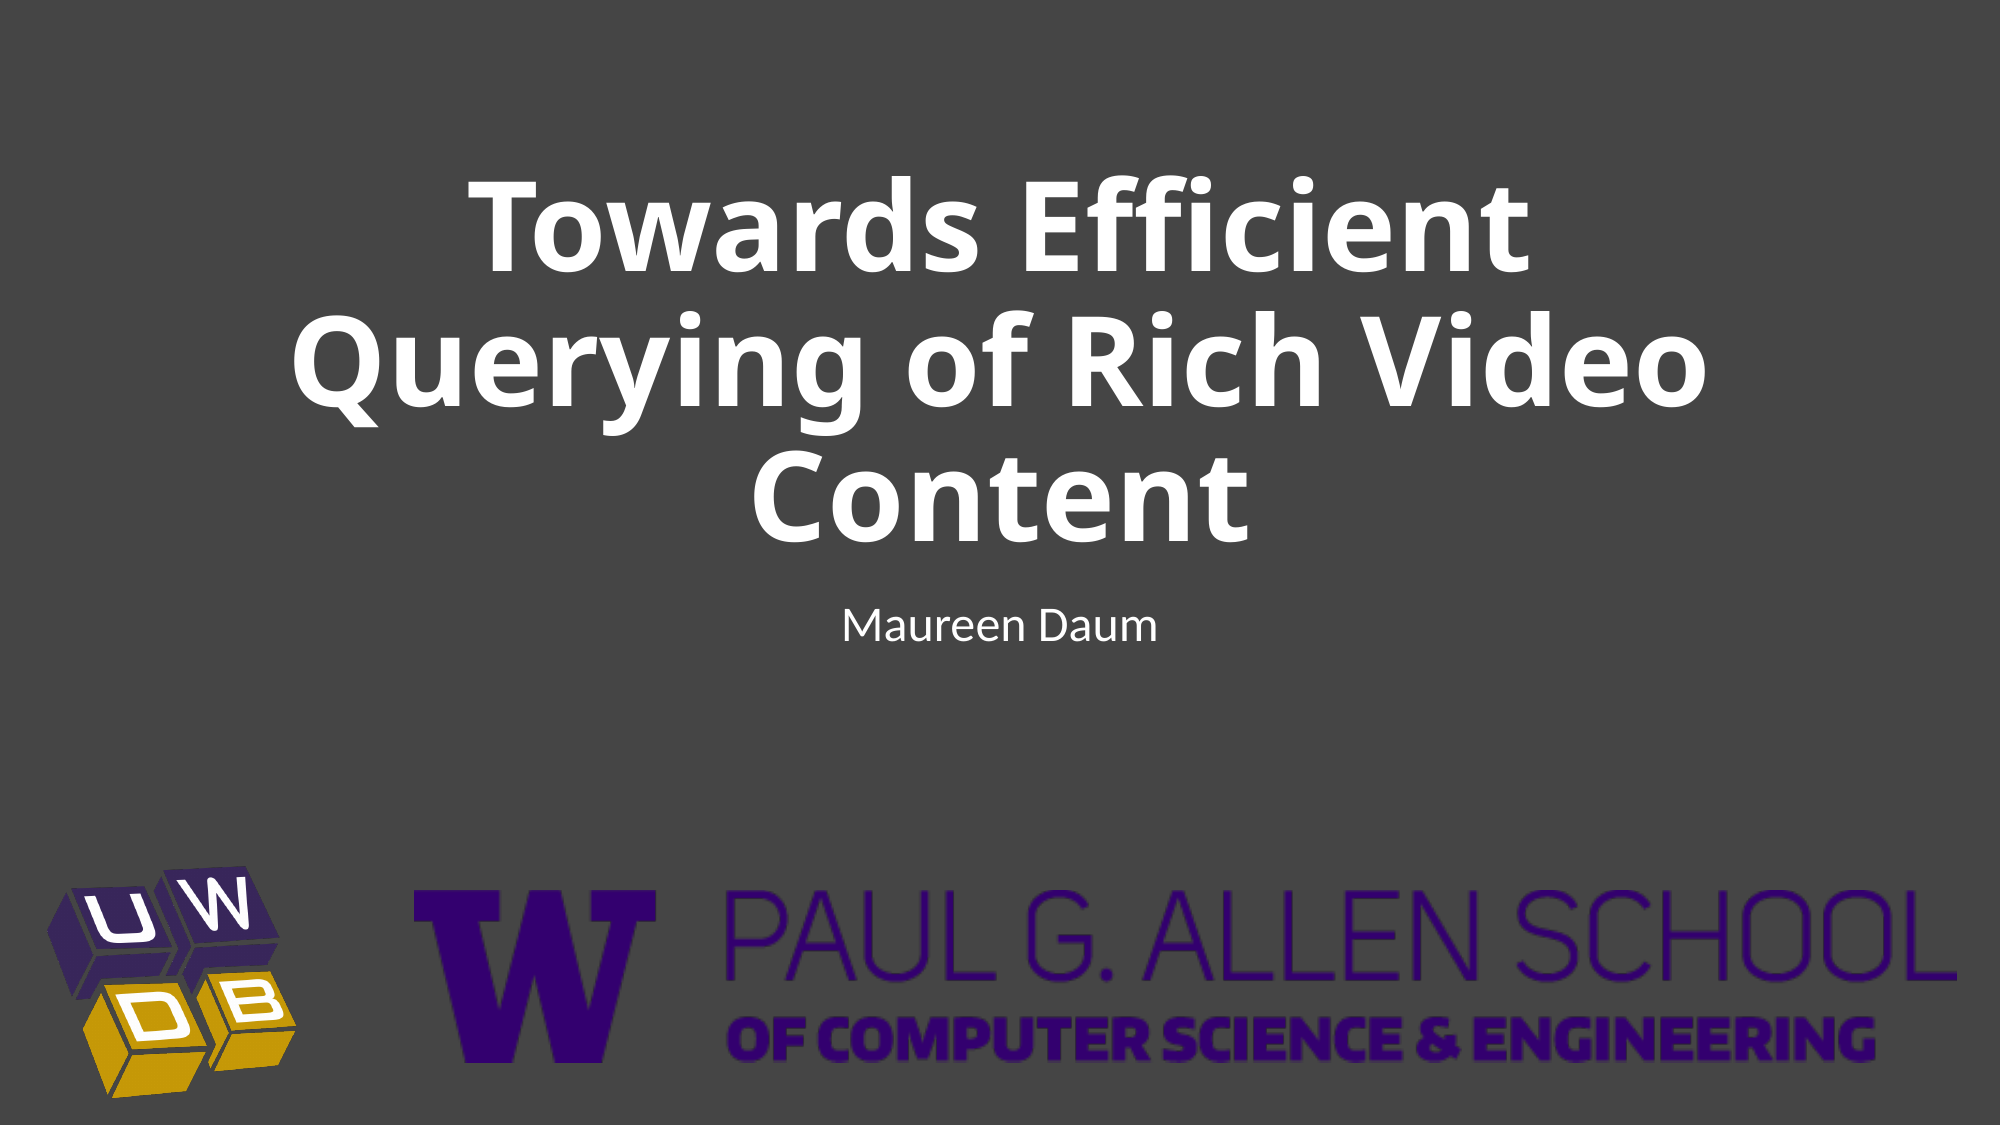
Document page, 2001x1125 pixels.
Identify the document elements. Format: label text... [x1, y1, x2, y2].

subtitle Maureen Daum [249, 590, 1750, 863]
picture [414, 890, 1957, 1063]
picture [43, 862, 300, 1102]
title Towards Efficient Querying of Rich Video Content [249, 184, 1750, 576]
